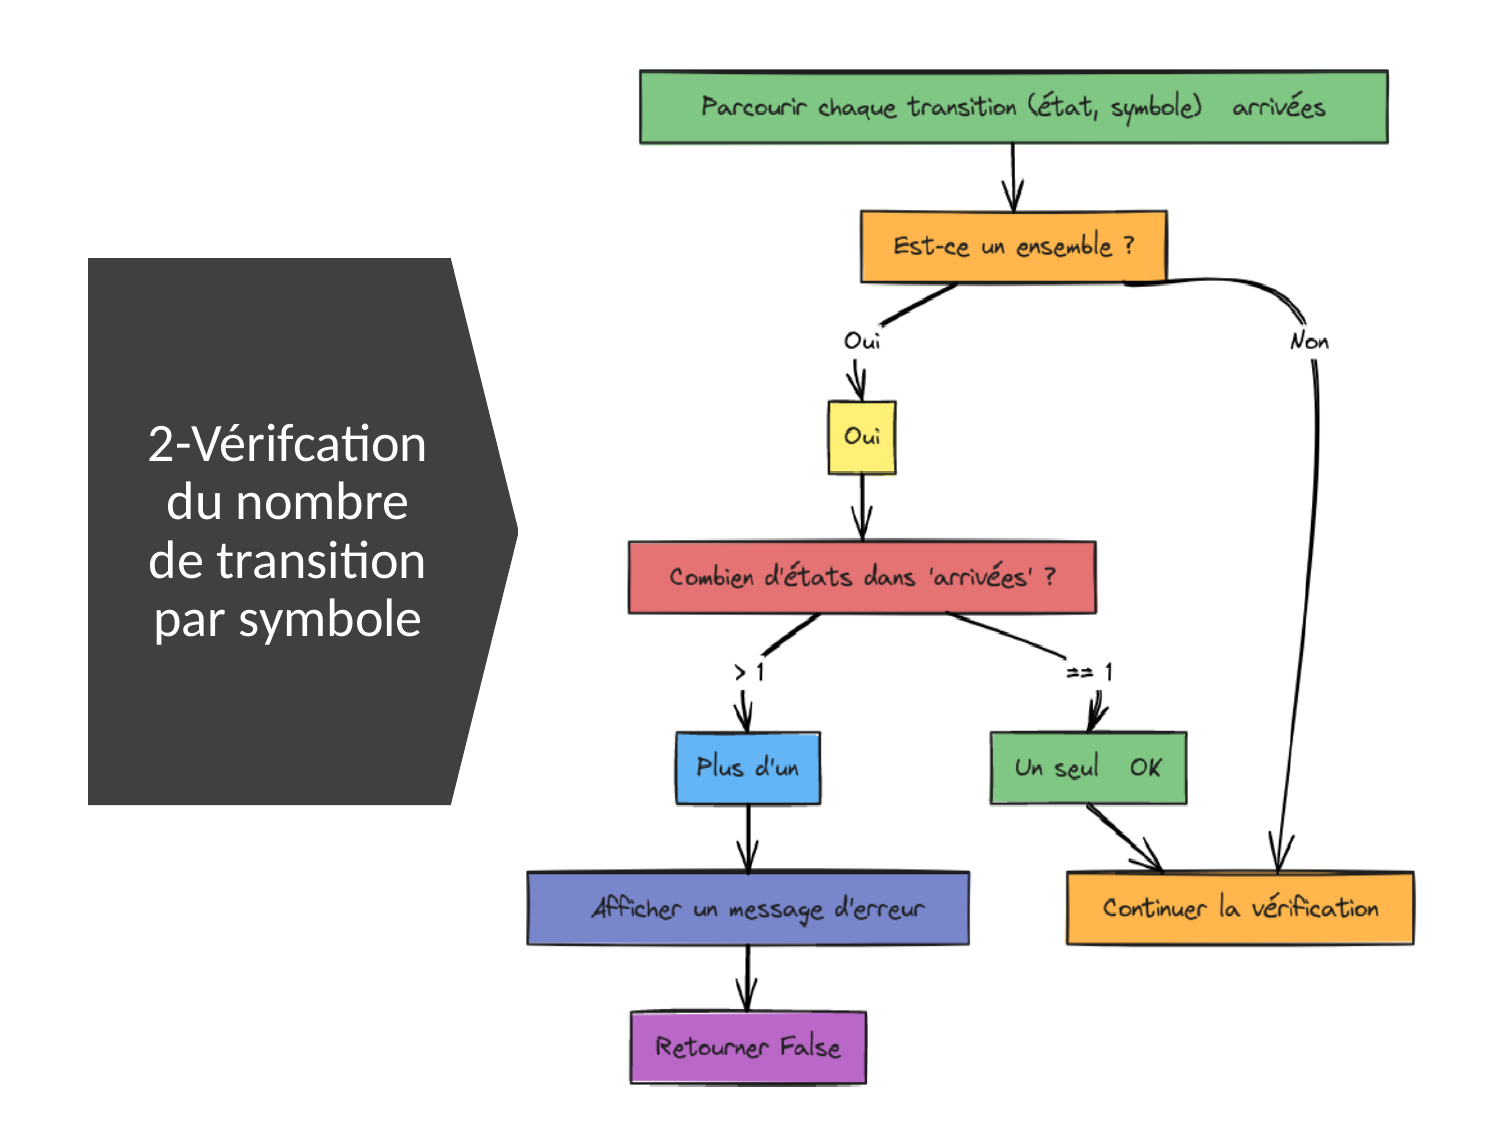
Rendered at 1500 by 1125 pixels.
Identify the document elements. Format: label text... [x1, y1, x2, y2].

text_box [86, 256, 513, 808]
title 2-Vérifcation du nombre de transition par symbole [126, 322, 450, 741]
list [518, 59, 1423, 1088]
